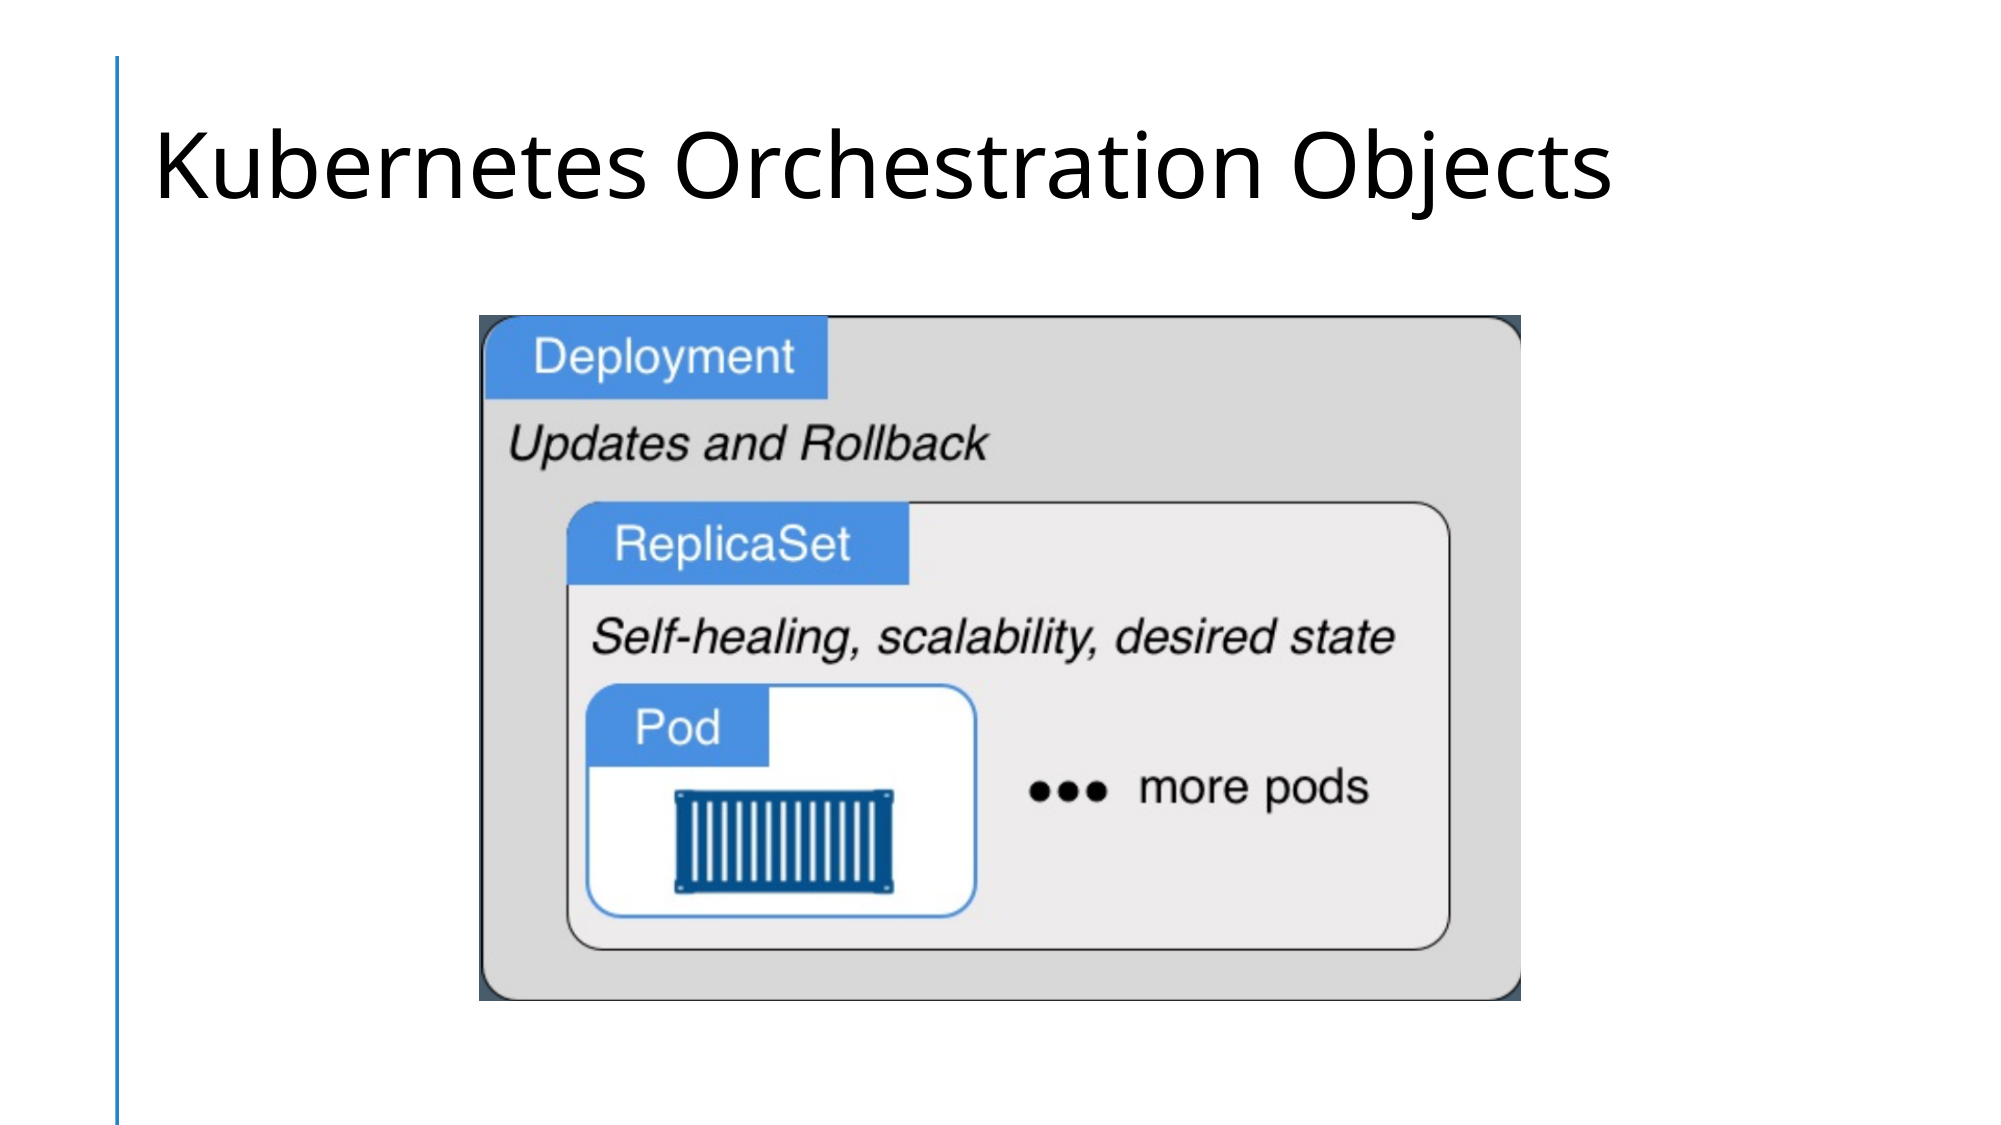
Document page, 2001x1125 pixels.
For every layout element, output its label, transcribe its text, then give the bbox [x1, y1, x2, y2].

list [479, 315, 1521, 1001]
title Kubernetes Orchestration Objects [137, 59, 1863, 278]
